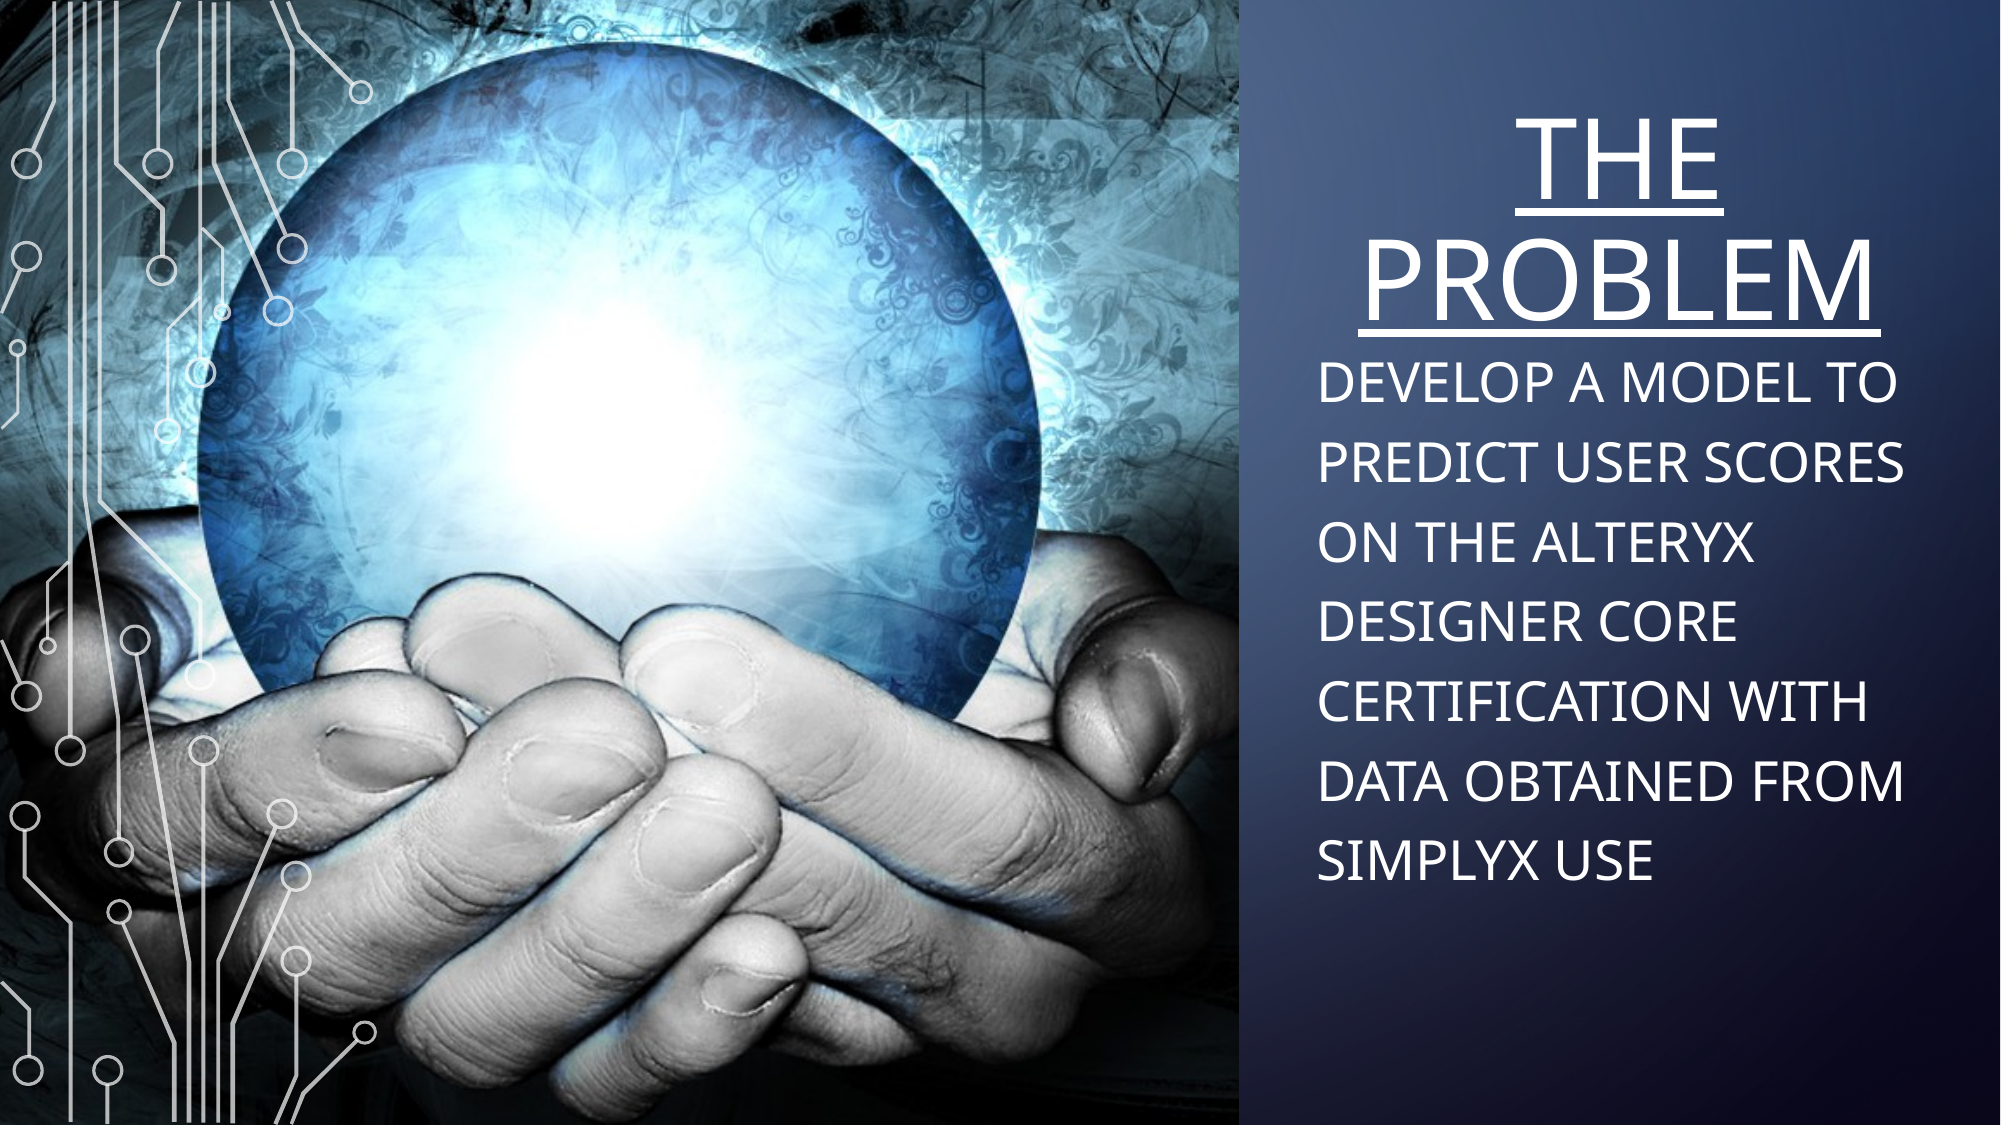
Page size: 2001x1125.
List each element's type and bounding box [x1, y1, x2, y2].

text_box [1240, 0, 2000, 1125]
picture [379, 0, 1240, 1125]
text_box [0, 0, 379, 1125]
